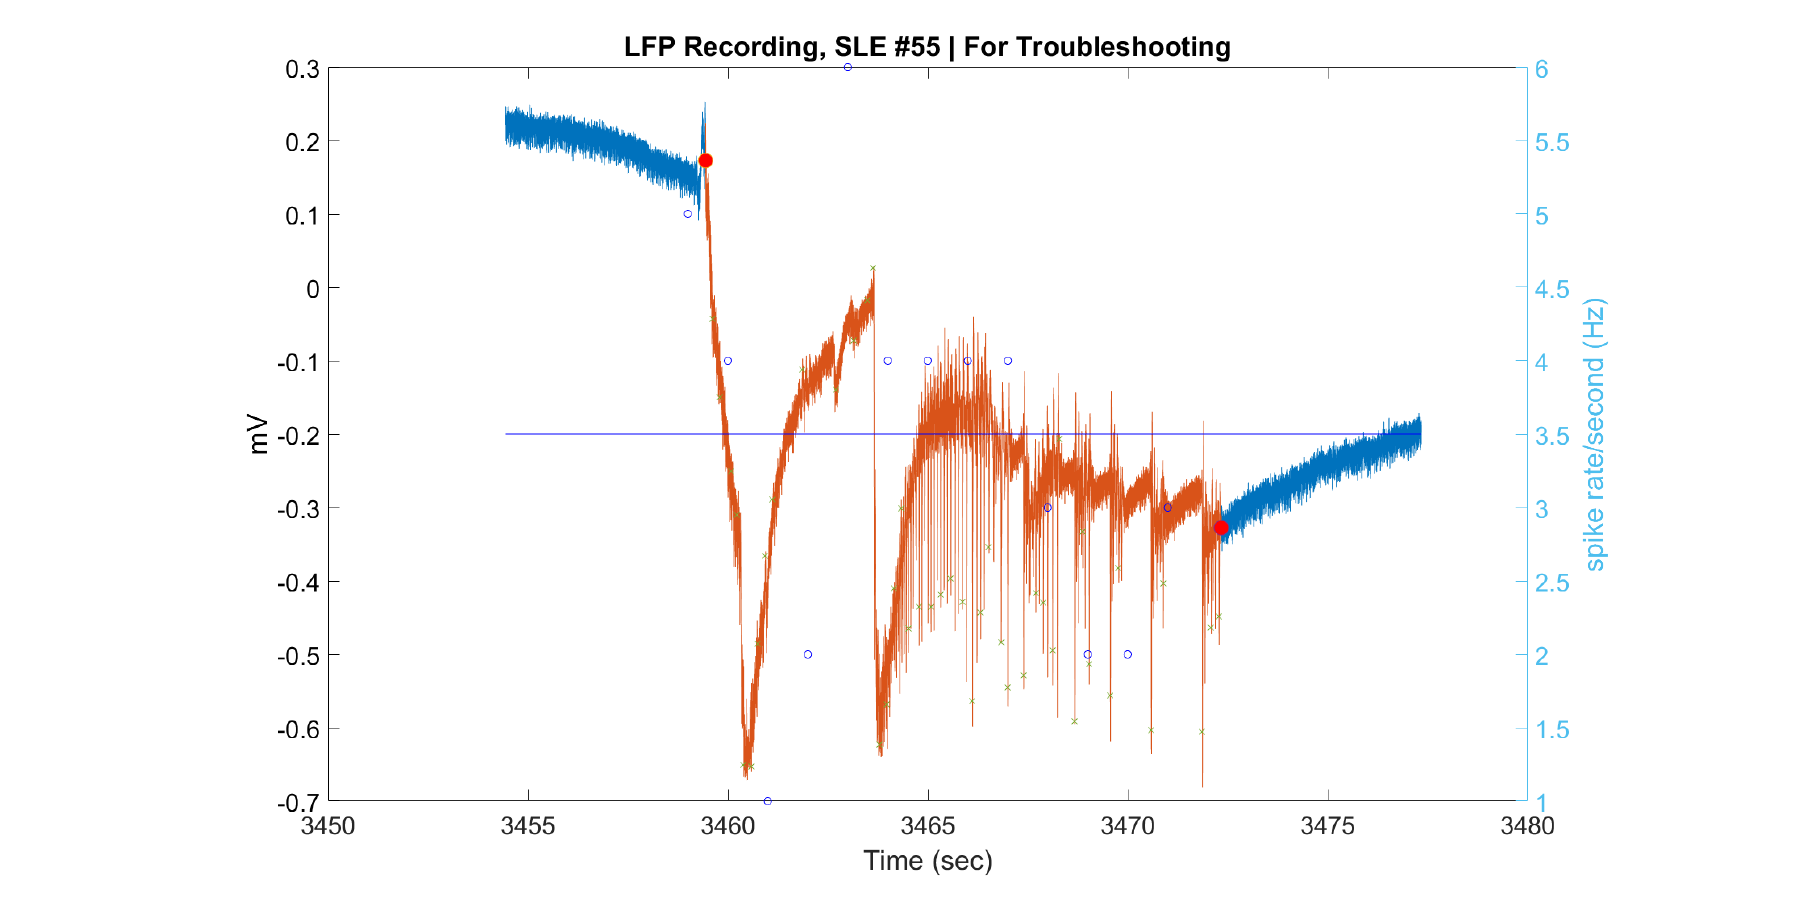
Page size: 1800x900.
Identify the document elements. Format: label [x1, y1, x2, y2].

picture [126, 0, 1674, 900]
